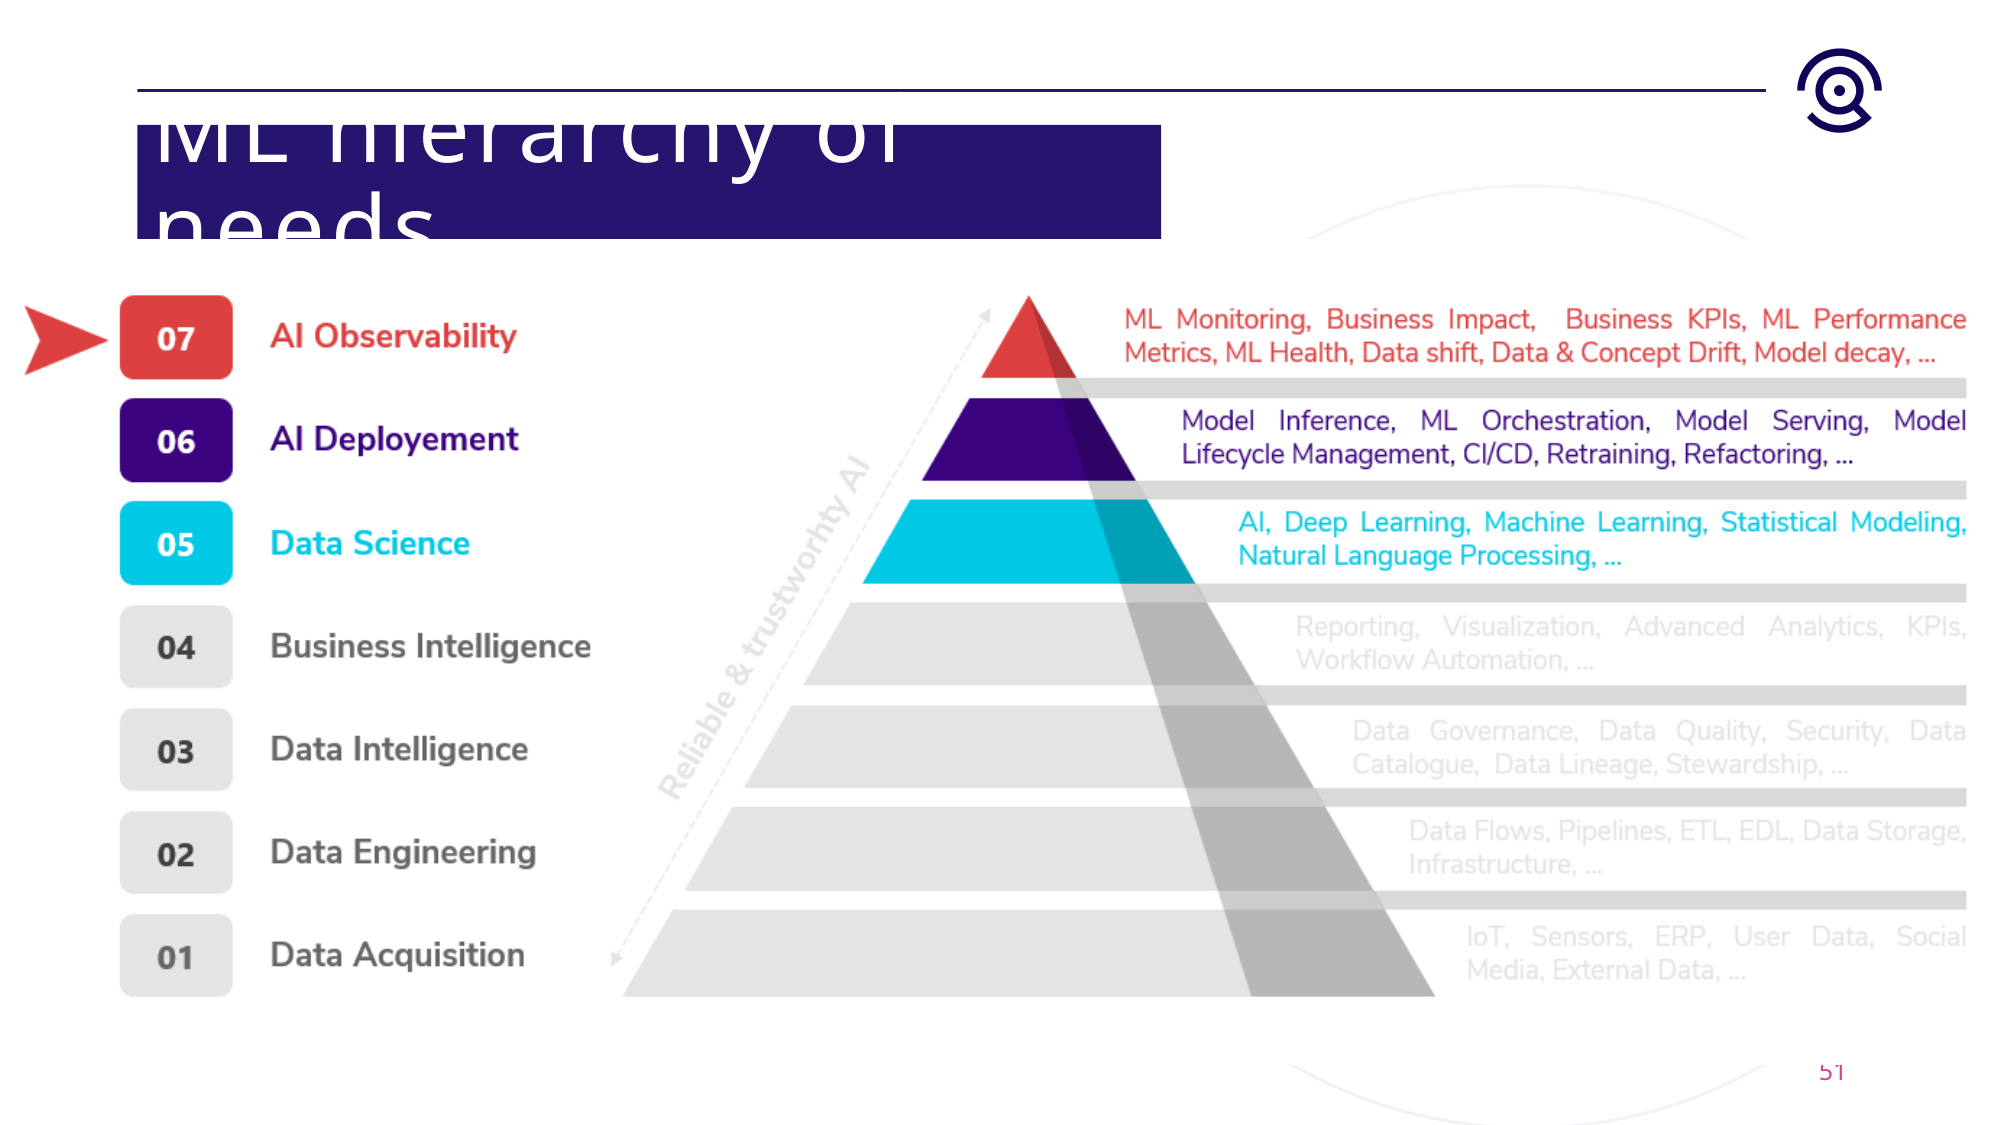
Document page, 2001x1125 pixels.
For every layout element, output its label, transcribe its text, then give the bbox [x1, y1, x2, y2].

title ML hierarchy of needs [137, 124, 1162, 239]
picture [0, 239, 2000, 1065]
slide_number 51 [1412, 1065, 1863, 1103]
